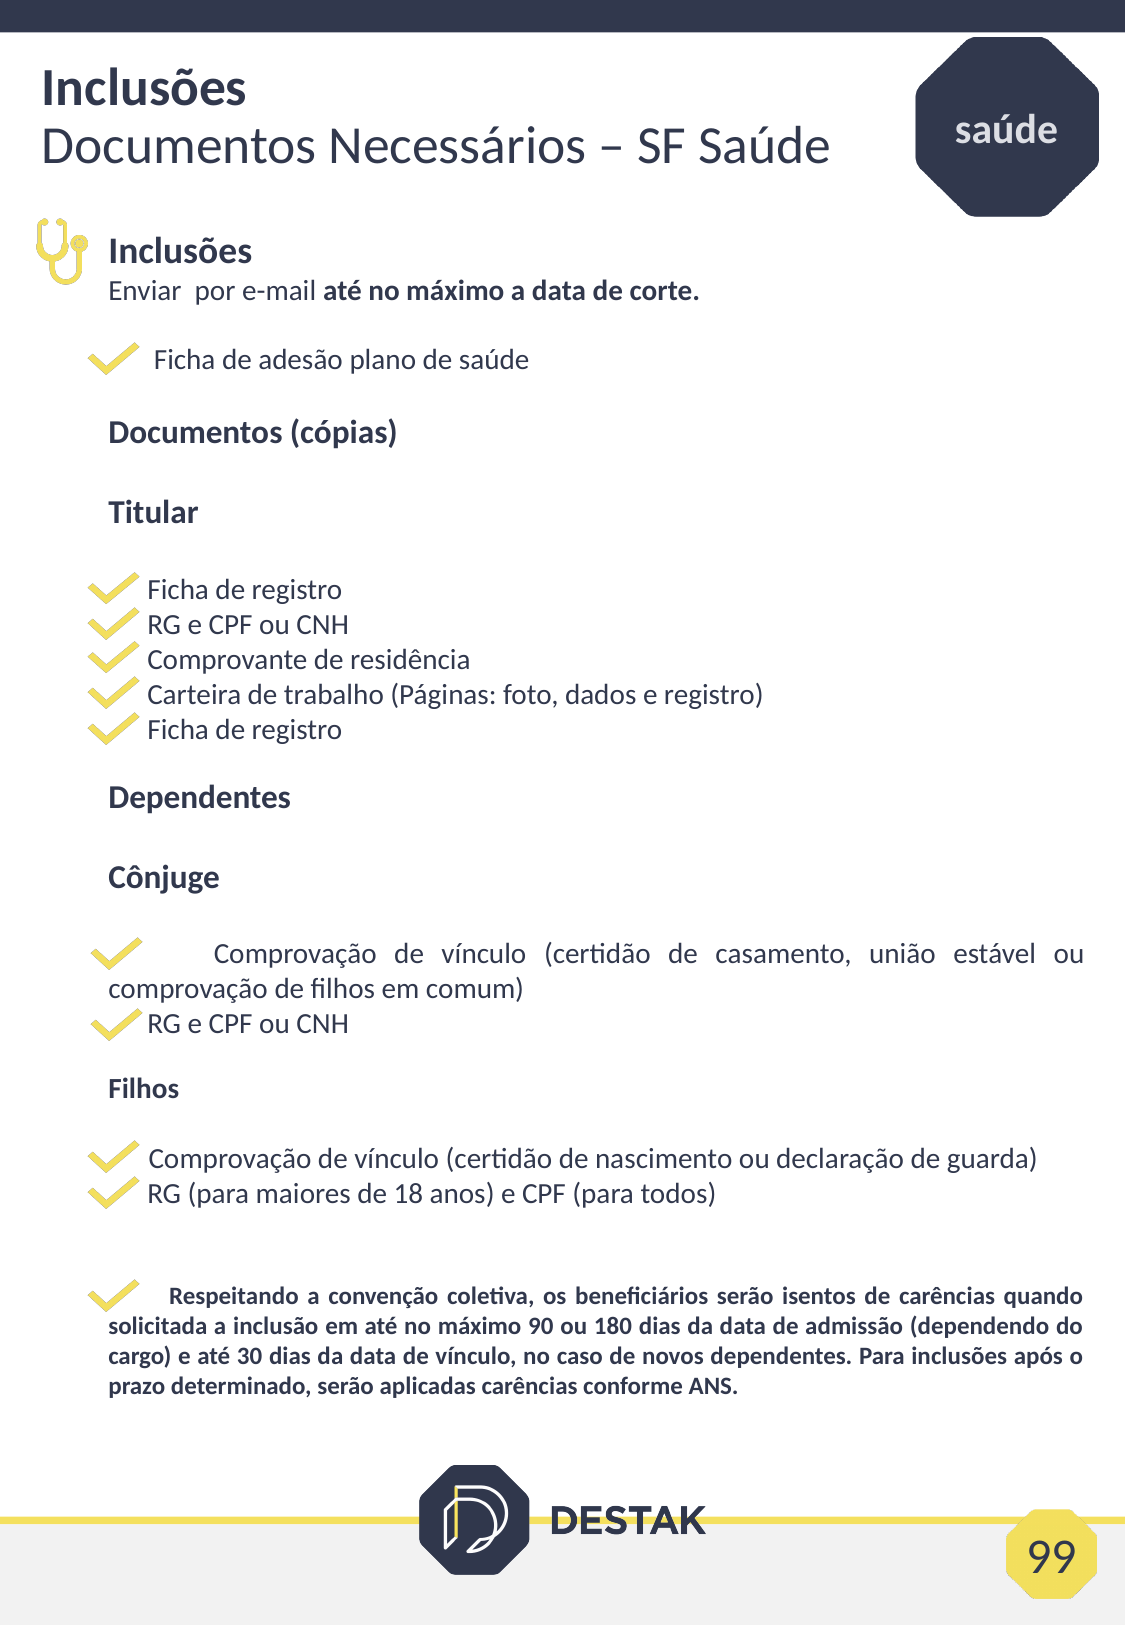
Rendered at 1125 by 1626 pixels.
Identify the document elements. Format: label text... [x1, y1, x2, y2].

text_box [914, 37, 1099, 215]
picture [419, 1465, 706, 1575]
picture [1006, 1509, 1097, 1599]
text_box Inclusões Documentos Necessários – SF Saúde [26, 51, 862, 184]
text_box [26, 215, 1101, 1421]
